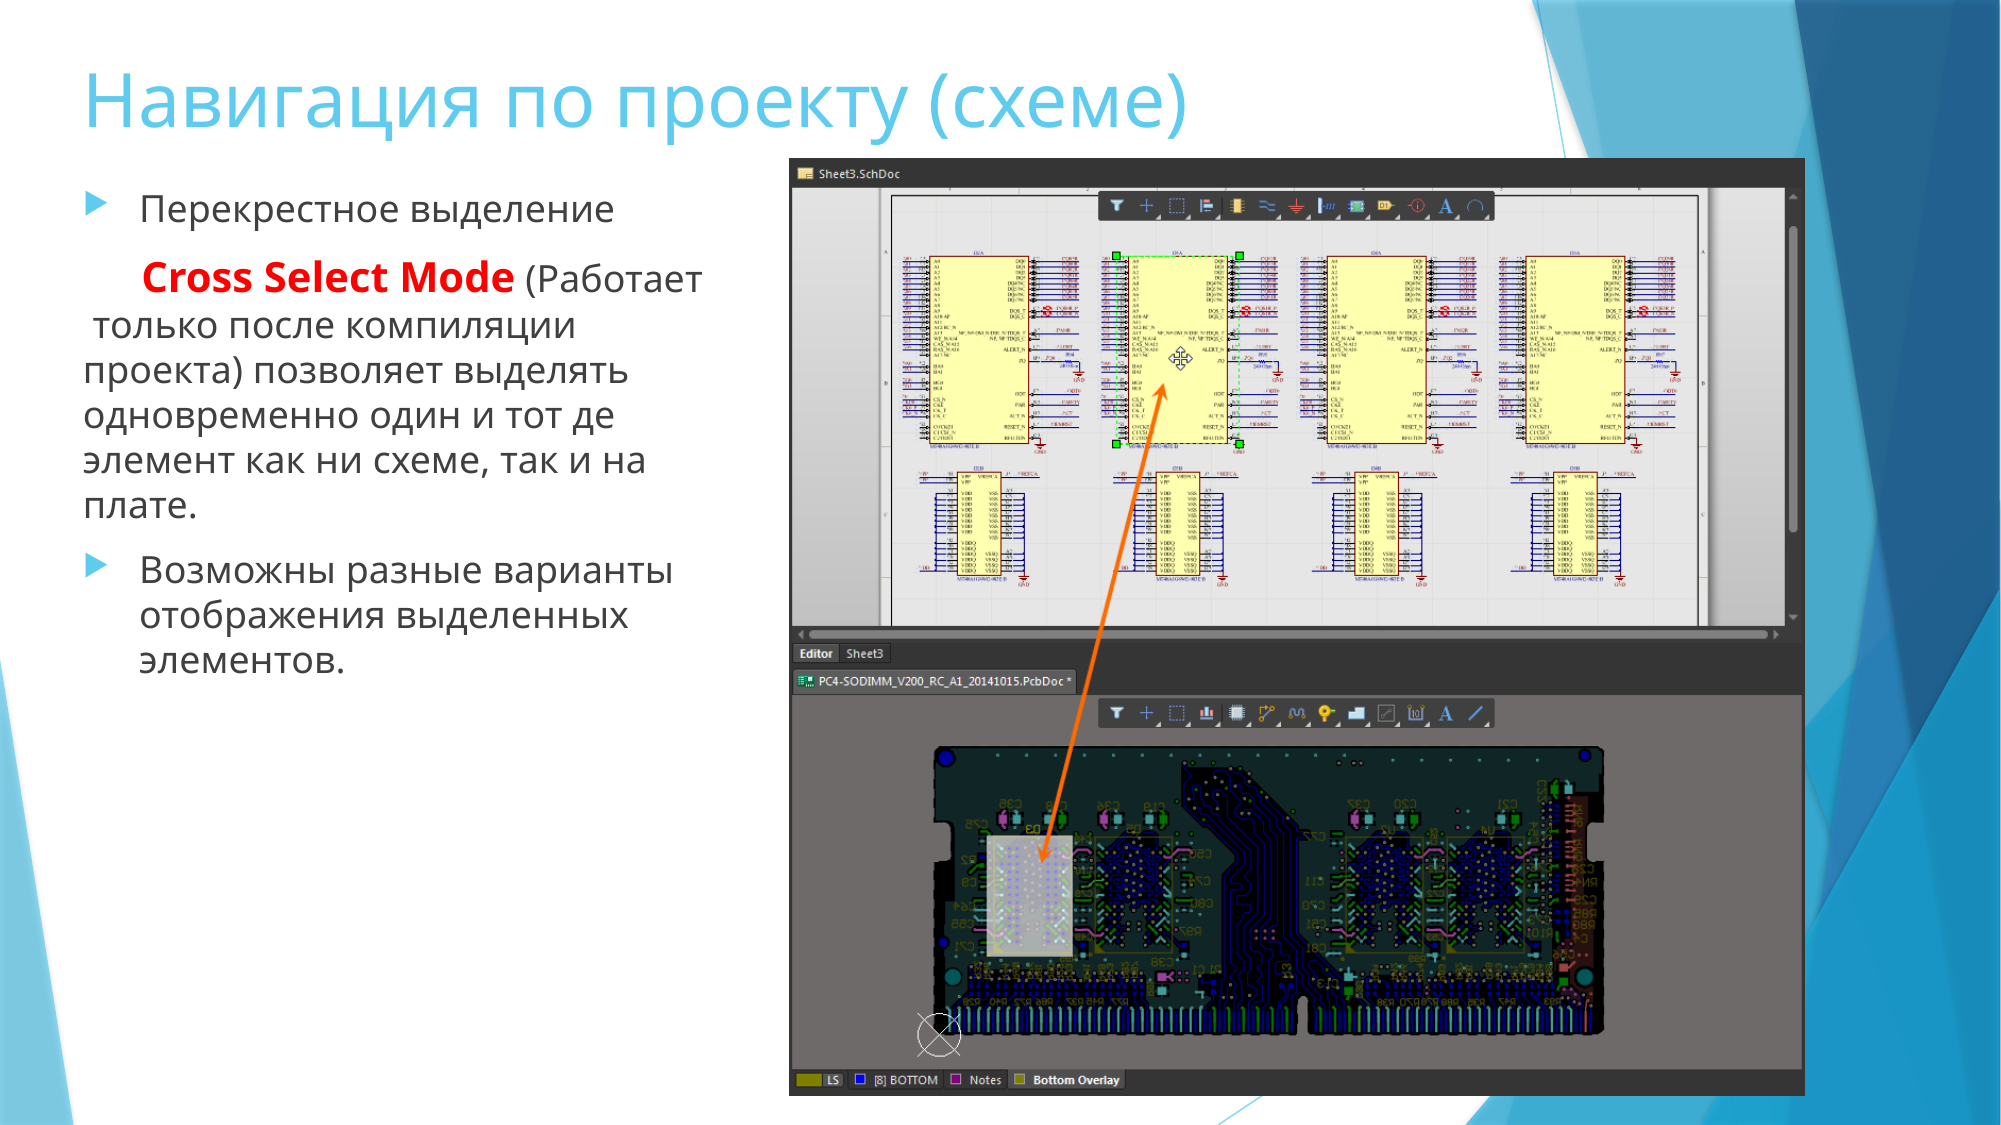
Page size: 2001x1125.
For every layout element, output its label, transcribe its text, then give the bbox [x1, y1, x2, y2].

list Перекрестное выделение Cross Select Mode (Работает только после компиляции проекта) позволяет выделять одновременно один и тот де элемент как ни схеме, так и на плате. Возможны разные варианты отображения выделенных элементов. [67, 177, 755, 1039]
title Навигация по проекту (схеме) [67, 45, 1479, 178]
picture [788, 158, 1805, 1096]
